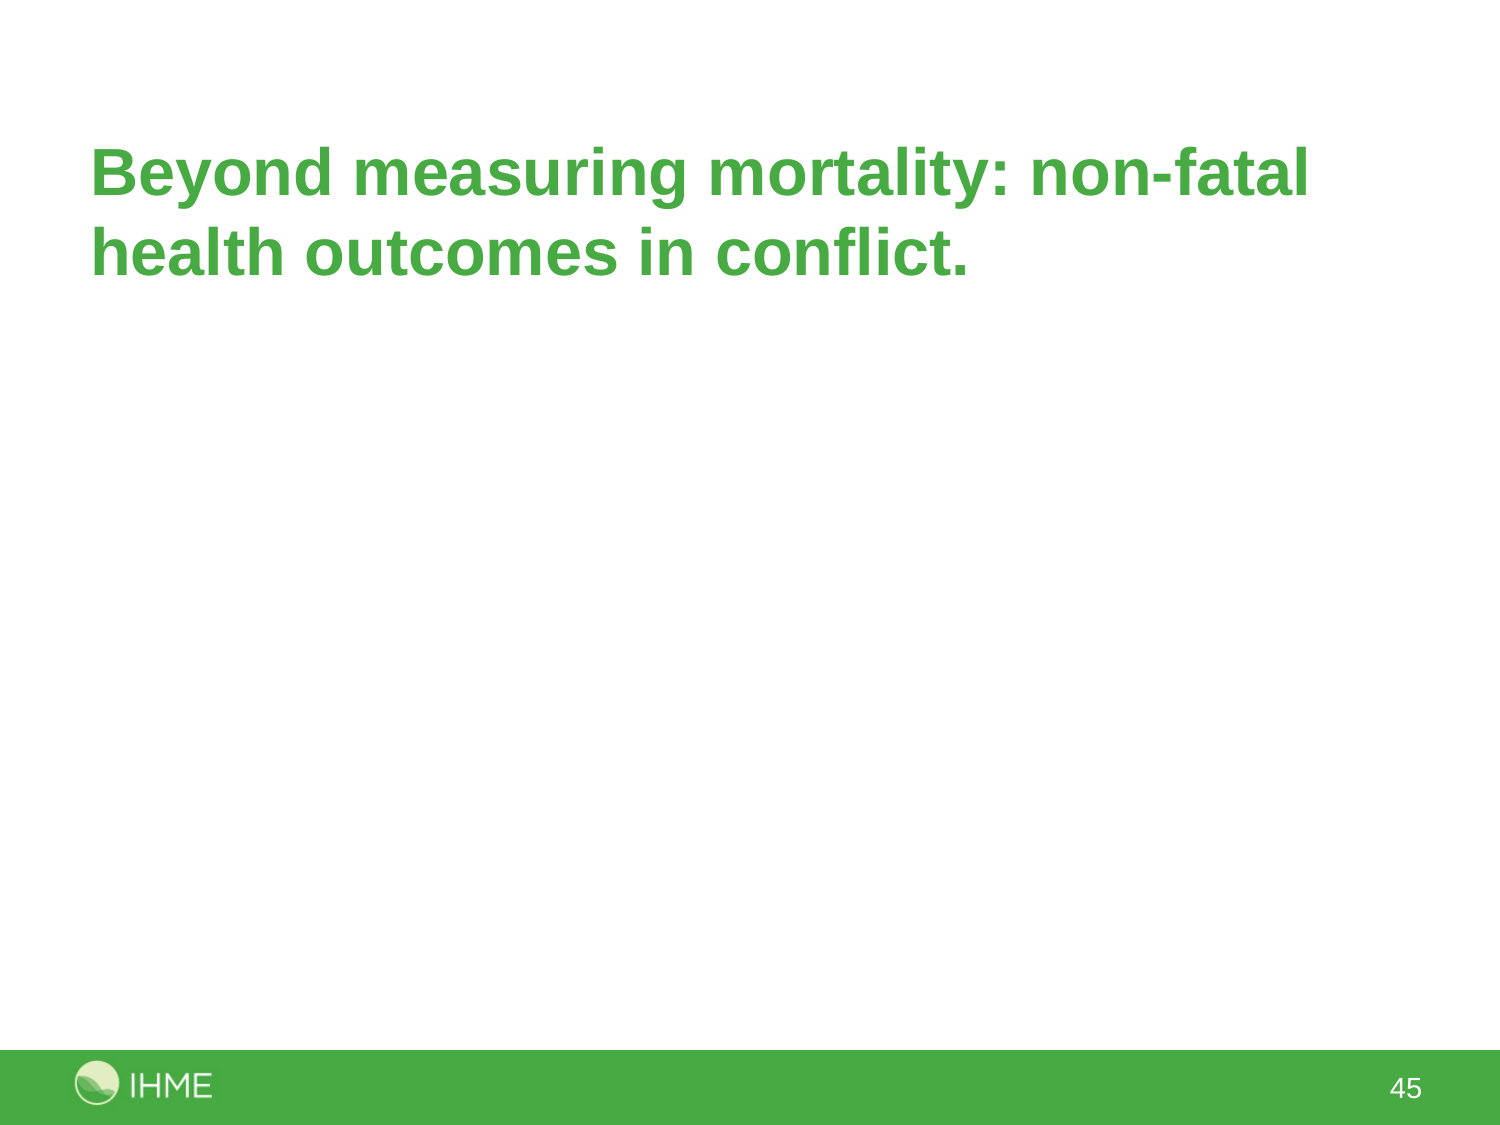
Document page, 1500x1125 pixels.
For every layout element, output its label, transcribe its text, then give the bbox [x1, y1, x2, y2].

title Beyond measuring mortality: non-fatal health outcomes in conflict. [74, 32, 1419, 386]
picture [0, 1050, 1500, 1125]
slide_number 45 [1087, 1061, 1438, 1090]
